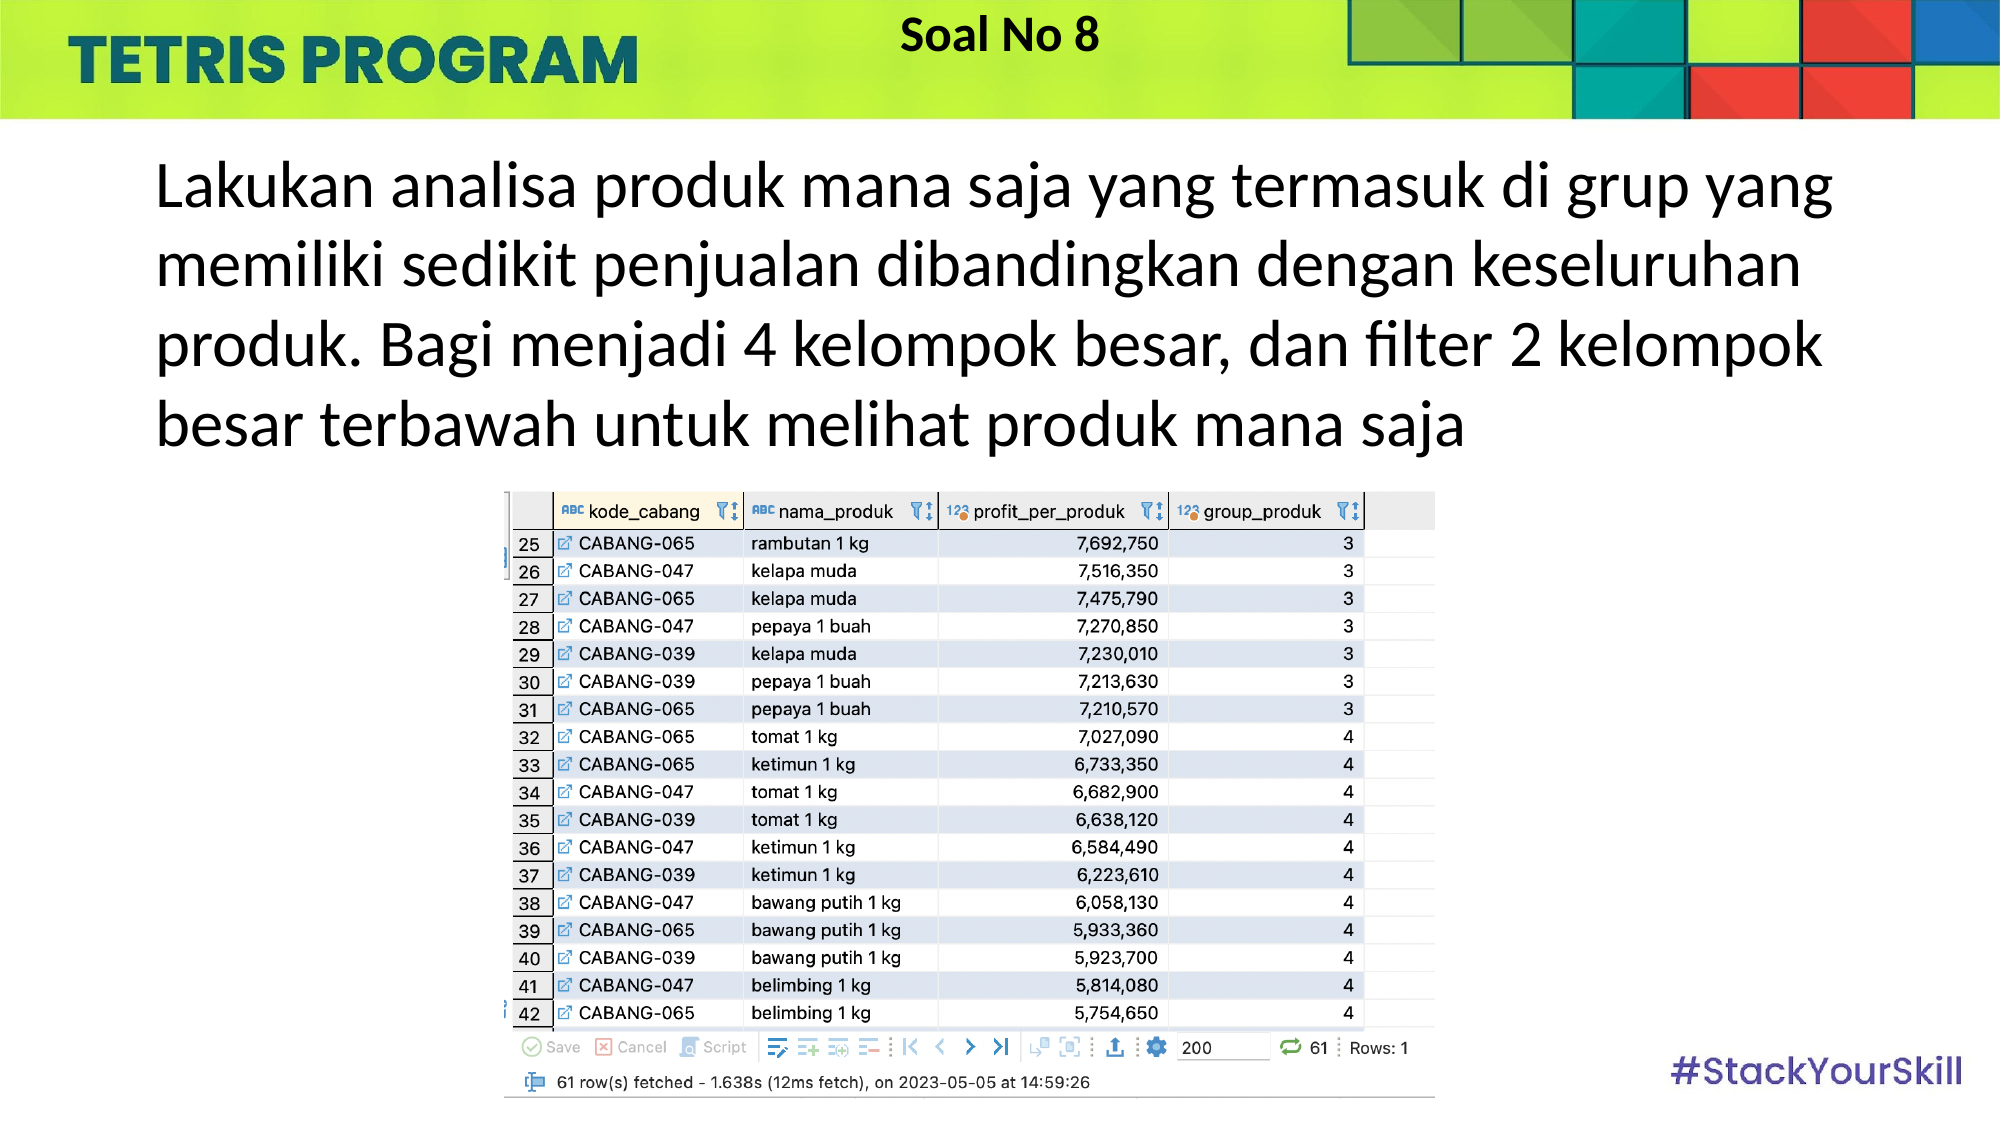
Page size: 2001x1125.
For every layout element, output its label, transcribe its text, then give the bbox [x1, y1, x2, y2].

list Soal No 8 [874, 0, 1126, 113]
title Lakukan analisa produk mana saja yang termasuk di grup yang memiliki sedikit penjualan dibandingkan dengan keseluruhan produk. Bagi menjadi 4 kelompok besar, dan filter 2 kelompok besar terbawah untuk melihat produk mana saja [140, 191, 1860, 409]
picture [0, 0, 2000, 1125]
